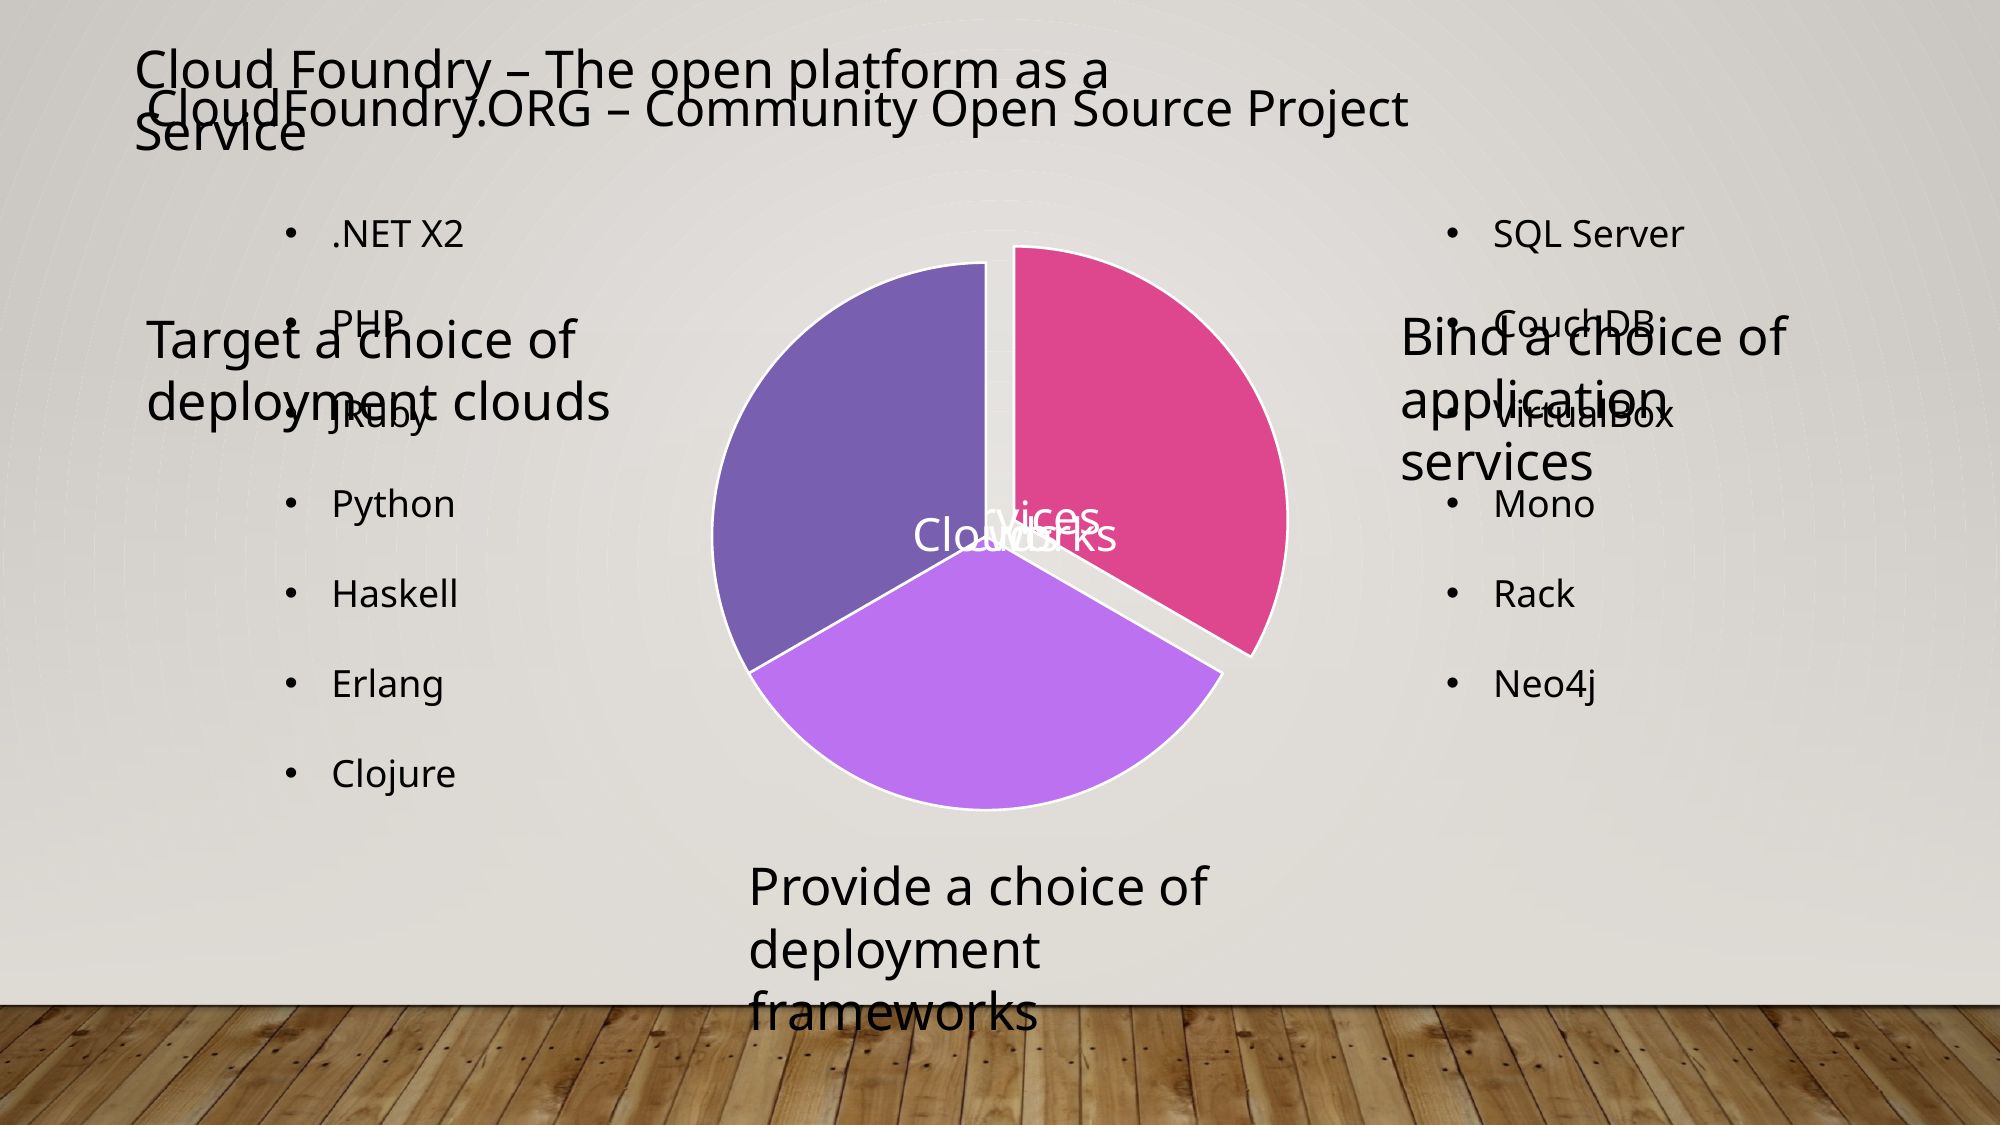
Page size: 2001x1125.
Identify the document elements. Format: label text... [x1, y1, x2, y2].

text_box .NET X2 PHP JRuby Python Haskell Erlang Clojure [269, 202, 475, 298]
text_box SQL Server CouchDB VirtualBox Mono Rack Neo4j [1525, 499, 1755, 803]
text_box Cloud Foundry – The open platform as a Service [119, 28, 1237, 169]
text_box Provide a choice of deployment frameworks [734, 855, 1327, 1049]
text_box SQL Server CouchDB VirtualBox Mono Rack Neo4j [1525, 202, 1755, 296]
text_box CloudFoundry.ORG – Community Open Source Project [1237, 68, 1837, 144]
text_box .NET X2 PHP JRuby Python Haskell Erlang Clojure [269, 439, 593, 938]
text_box Target a choice of deployment clouds [131, 298, 475, 439]
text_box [475, 202, 1525, 855]
picture [0, 1005, 2000, 1125]
text_box Bind a choice of application services [1525, 296, 1893, 499]
